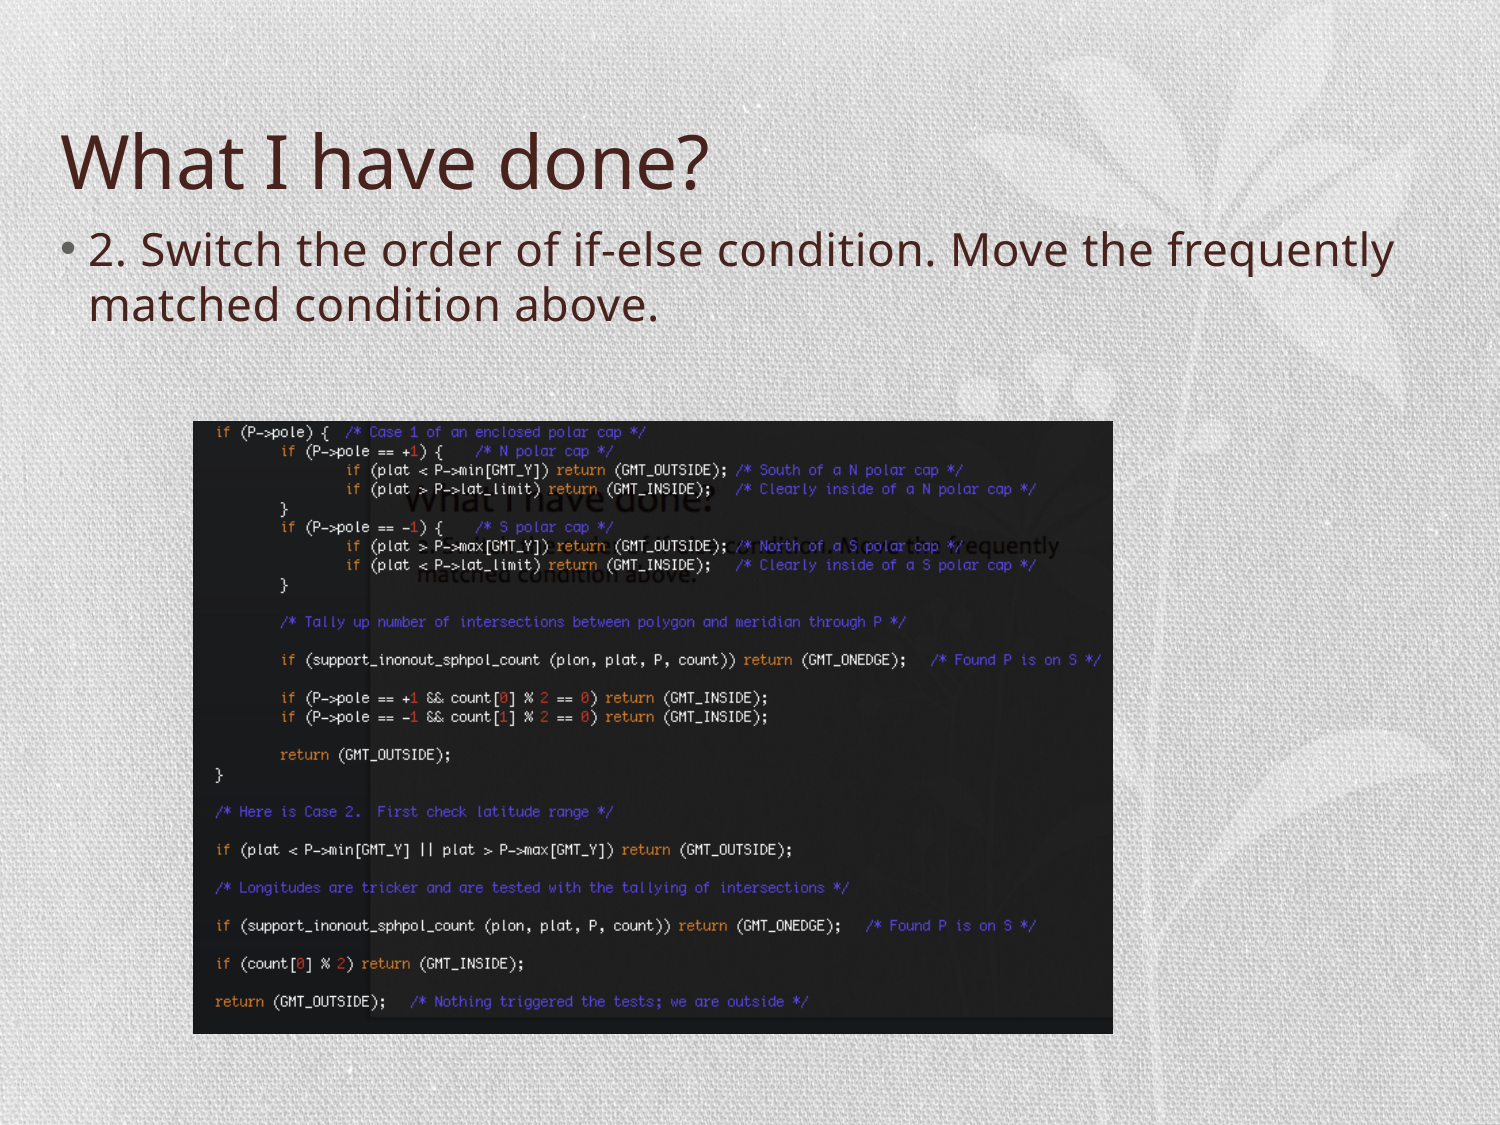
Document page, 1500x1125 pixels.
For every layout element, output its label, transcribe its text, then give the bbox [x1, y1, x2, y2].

title What I have done? [45, 37, 1455, 213]
picture [192, 421, 1113, 1034]
list 2. Switch the order of if-else condition. Move the frequently matched condition above. [45, 213, 1455, 1023]
